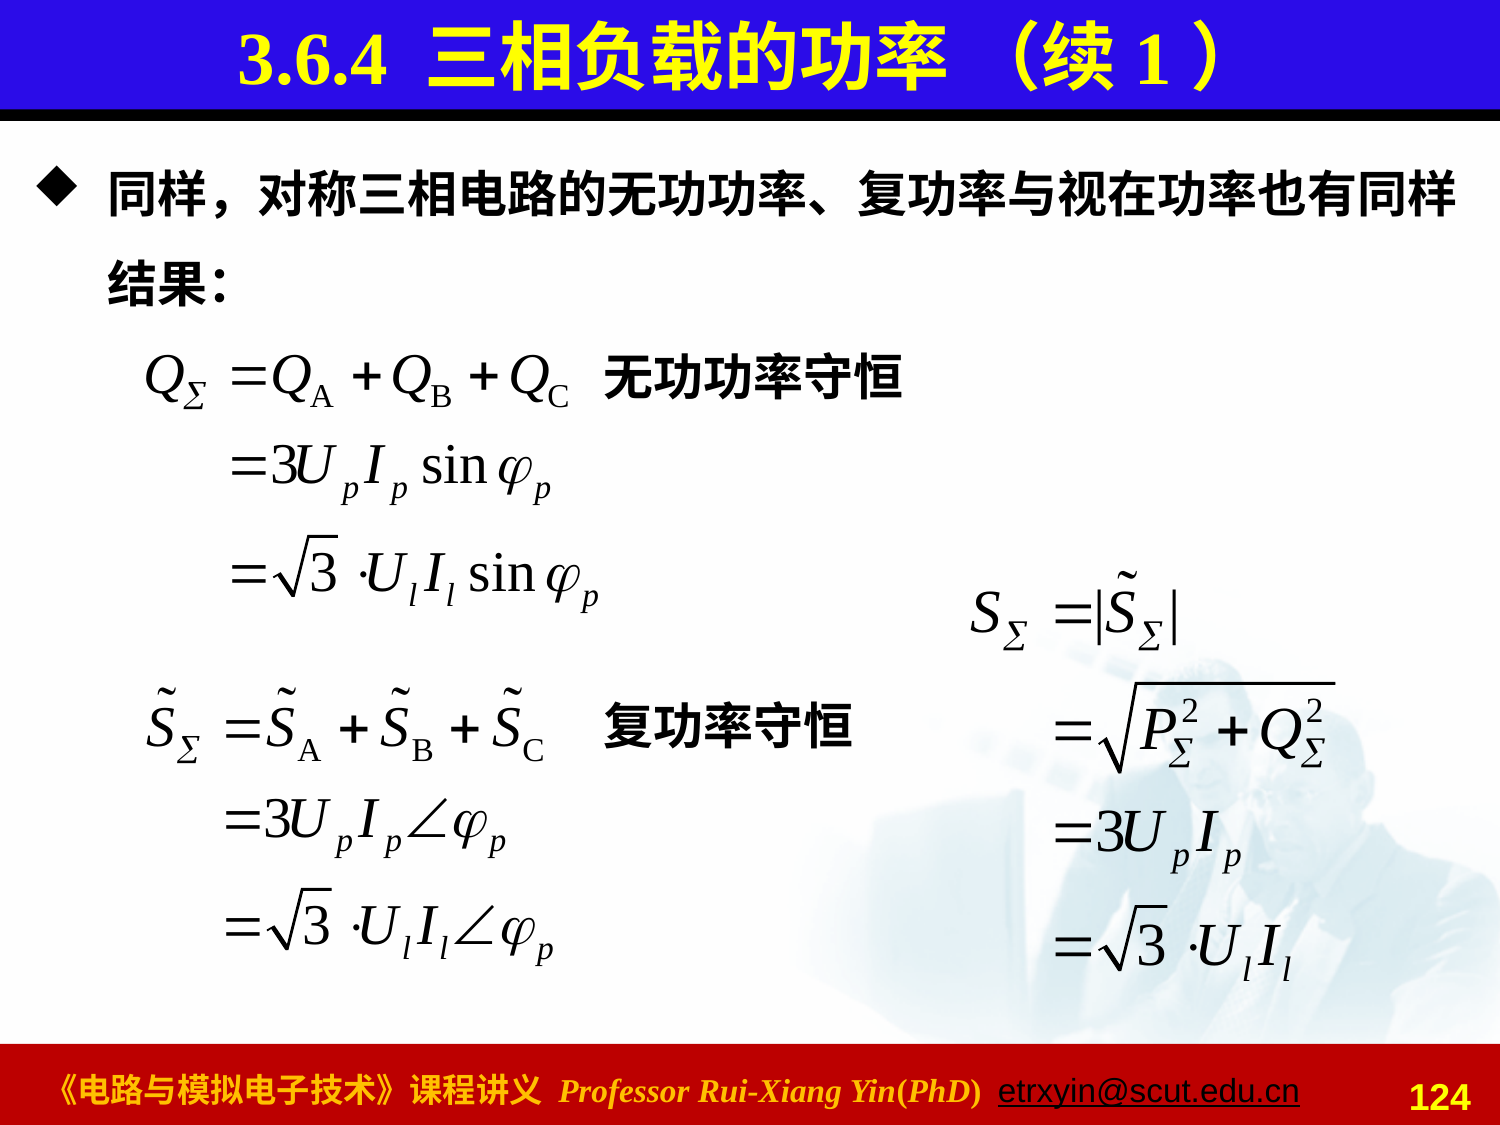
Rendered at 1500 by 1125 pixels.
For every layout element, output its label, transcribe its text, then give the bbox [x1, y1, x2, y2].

picture [0, 121, 1500, 1043]
text_box 复功率守恒 [588, 686, 869, 762]
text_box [136, 683, 565, 977]
list 同样，对称三相电路的无功功率、复功率与视在功率也有同样结果： [17, 125, 1477, 1035]
title 3.6.4 三相负载的功率 （续1） [0, 0, 1500, 110]
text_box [136, 334, 613, 624]
slide_number 124 [1344, 1065, 1486, 1113]
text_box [960, 564, 1349, 994]
text_box 无功功率守恒 [616, 338, 919, 414]
